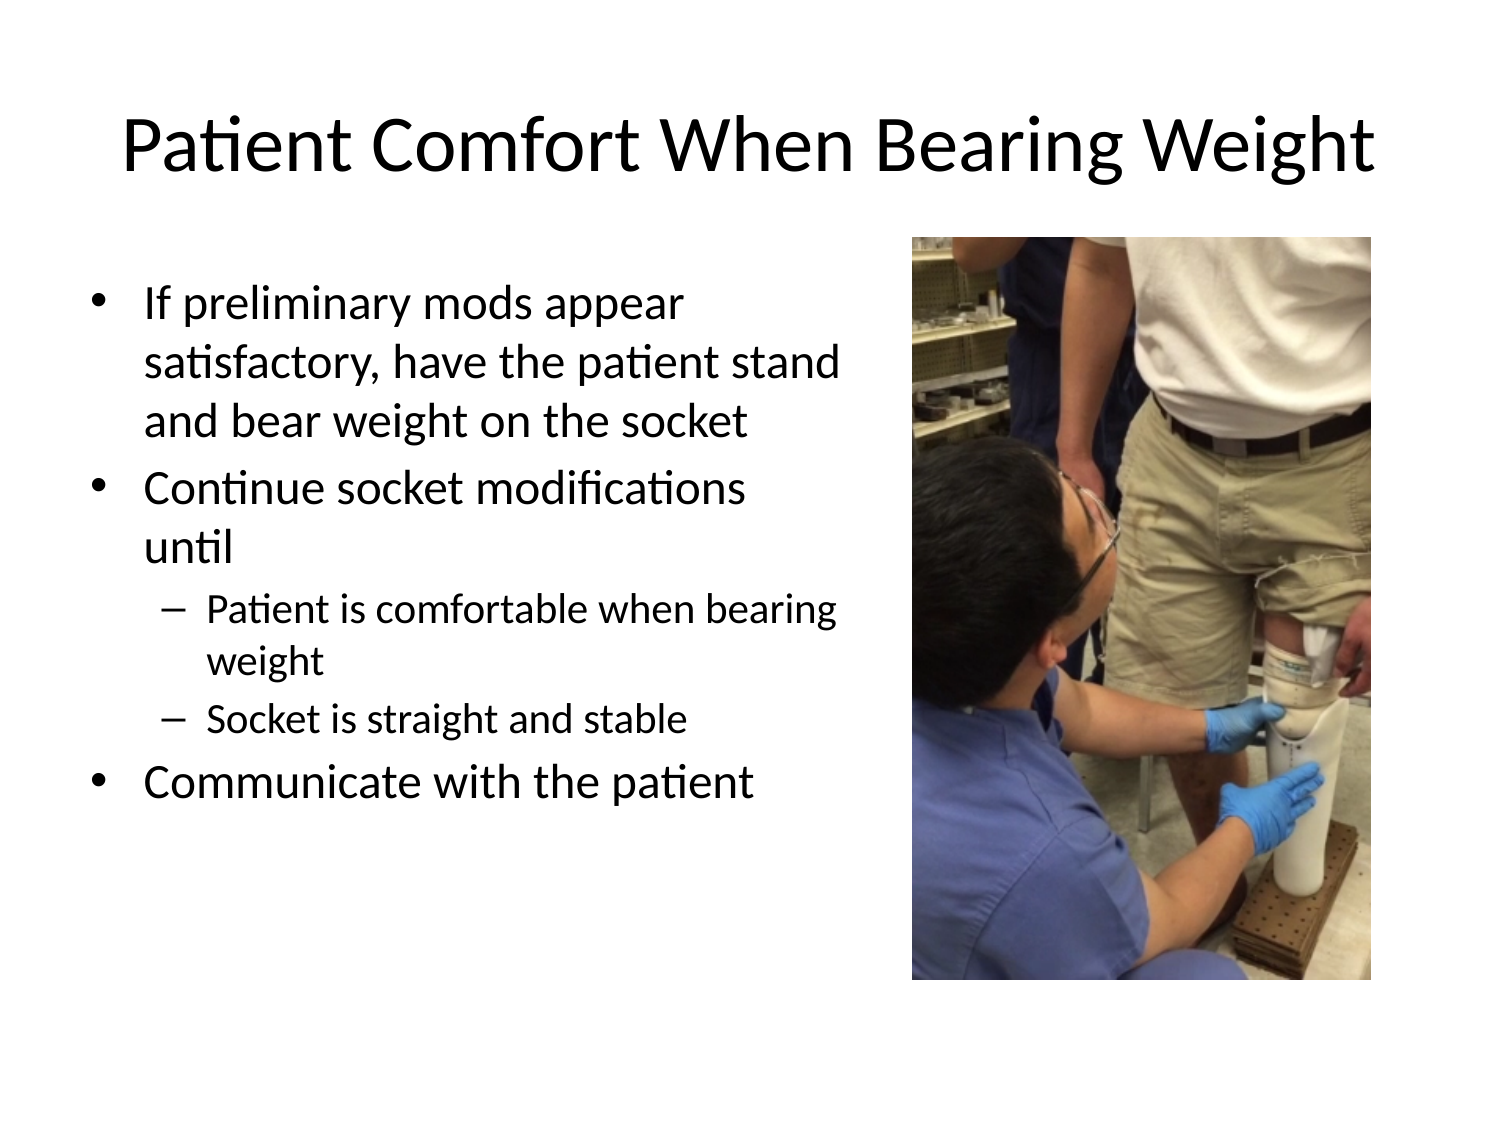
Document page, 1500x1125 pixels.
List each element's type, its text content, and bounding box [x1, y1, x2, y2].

list If preliminary mods appear satisfactory, have the patient stand and bear weight on the socket Continue socket modifications until Patient is comfortable when bearing weight Socket is straight and stable Communicate with the patient [75, 262, 863, 850]
picture [912, 237, 1371, 980]
title Patient Comfort When Bearing Weight [75, 45, 1425, 233]
